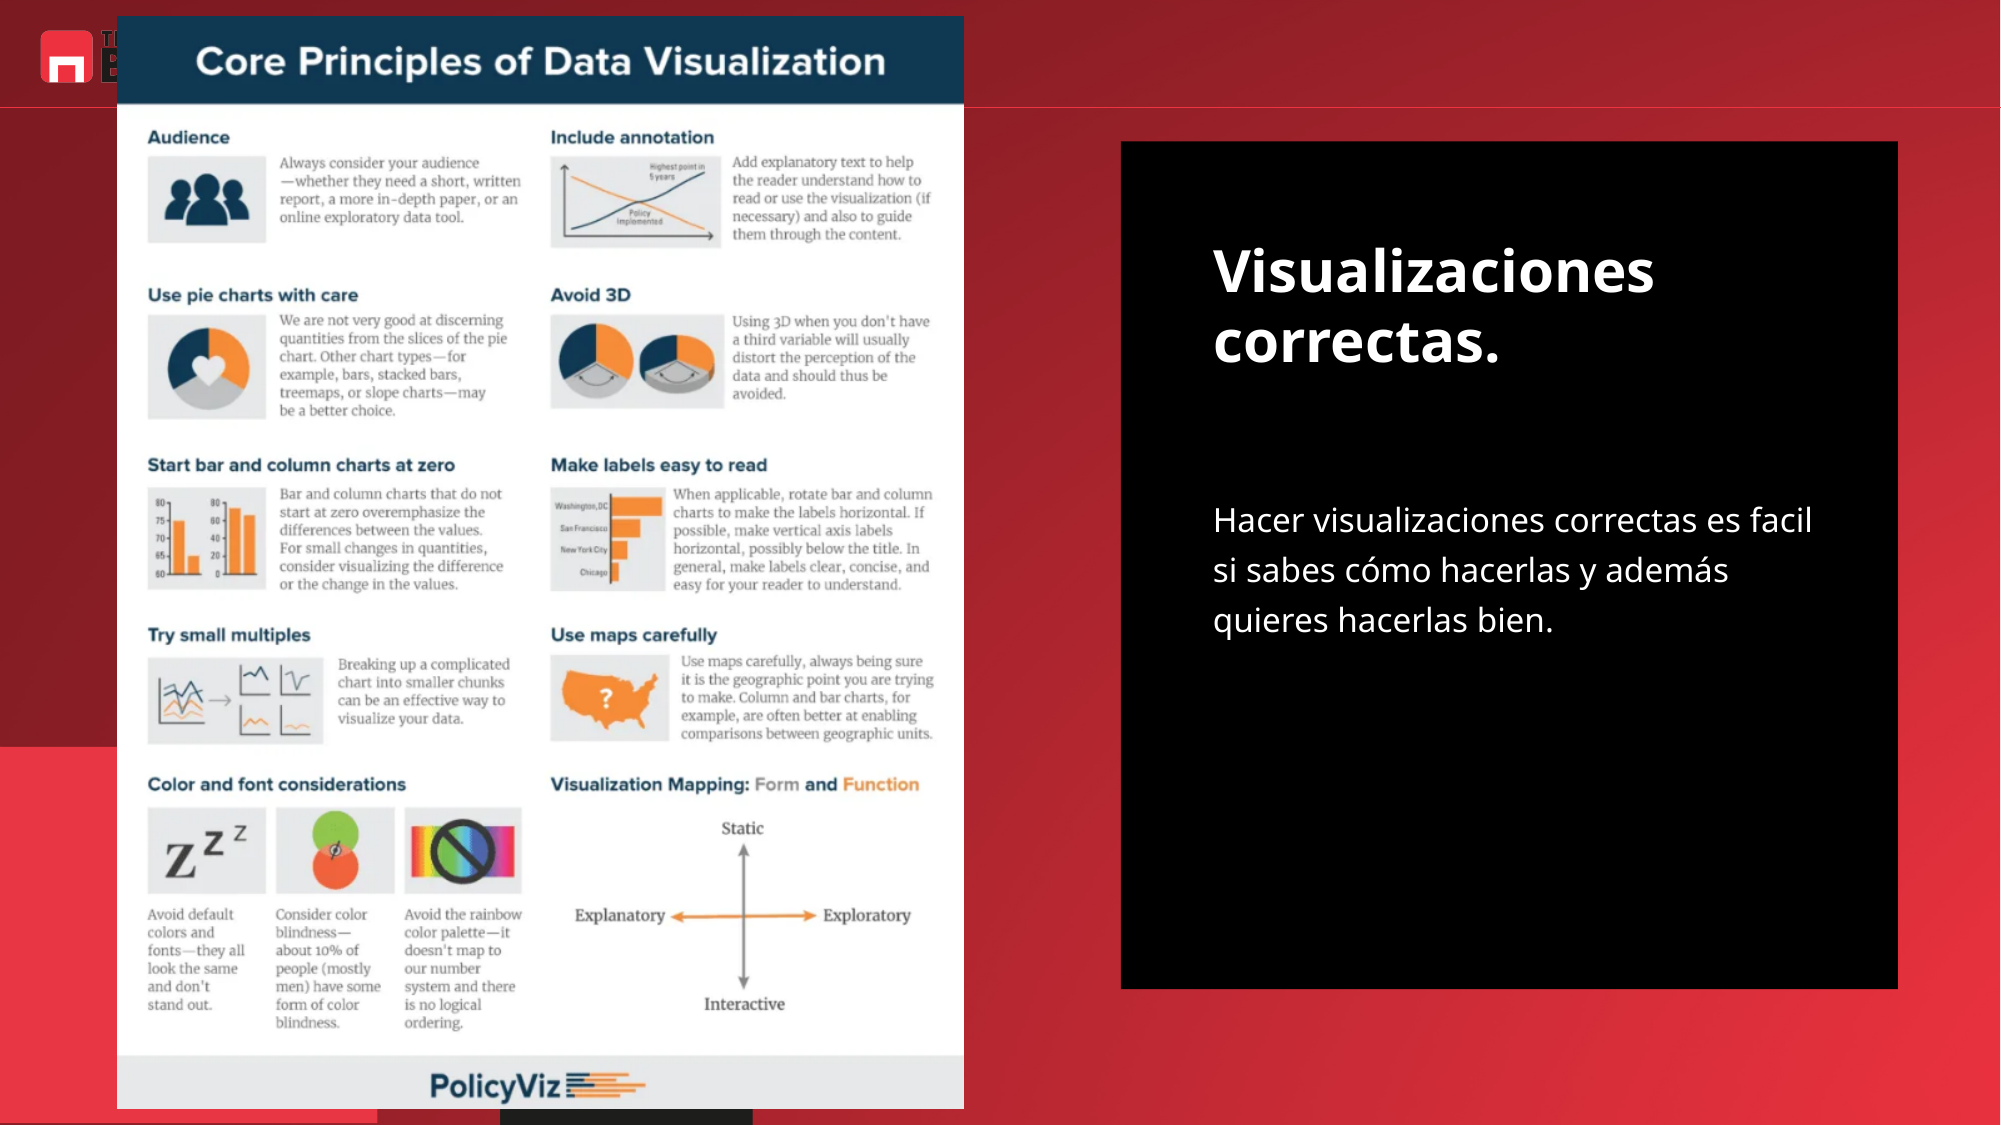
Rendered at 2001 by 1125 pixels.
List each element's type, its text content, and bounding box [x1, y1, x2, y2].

picture [0, 0, 2001, 1125]
text_box Hacer visualizaciones correctas es facil si sabes cómo hacerlas y además quieres hacerlas bien. [1198, 482, 1848, 931]
text_box Visualizaciones correctas. [1198, 226, 1862, 482]
text_box [1120, 141, 1898, 990]
